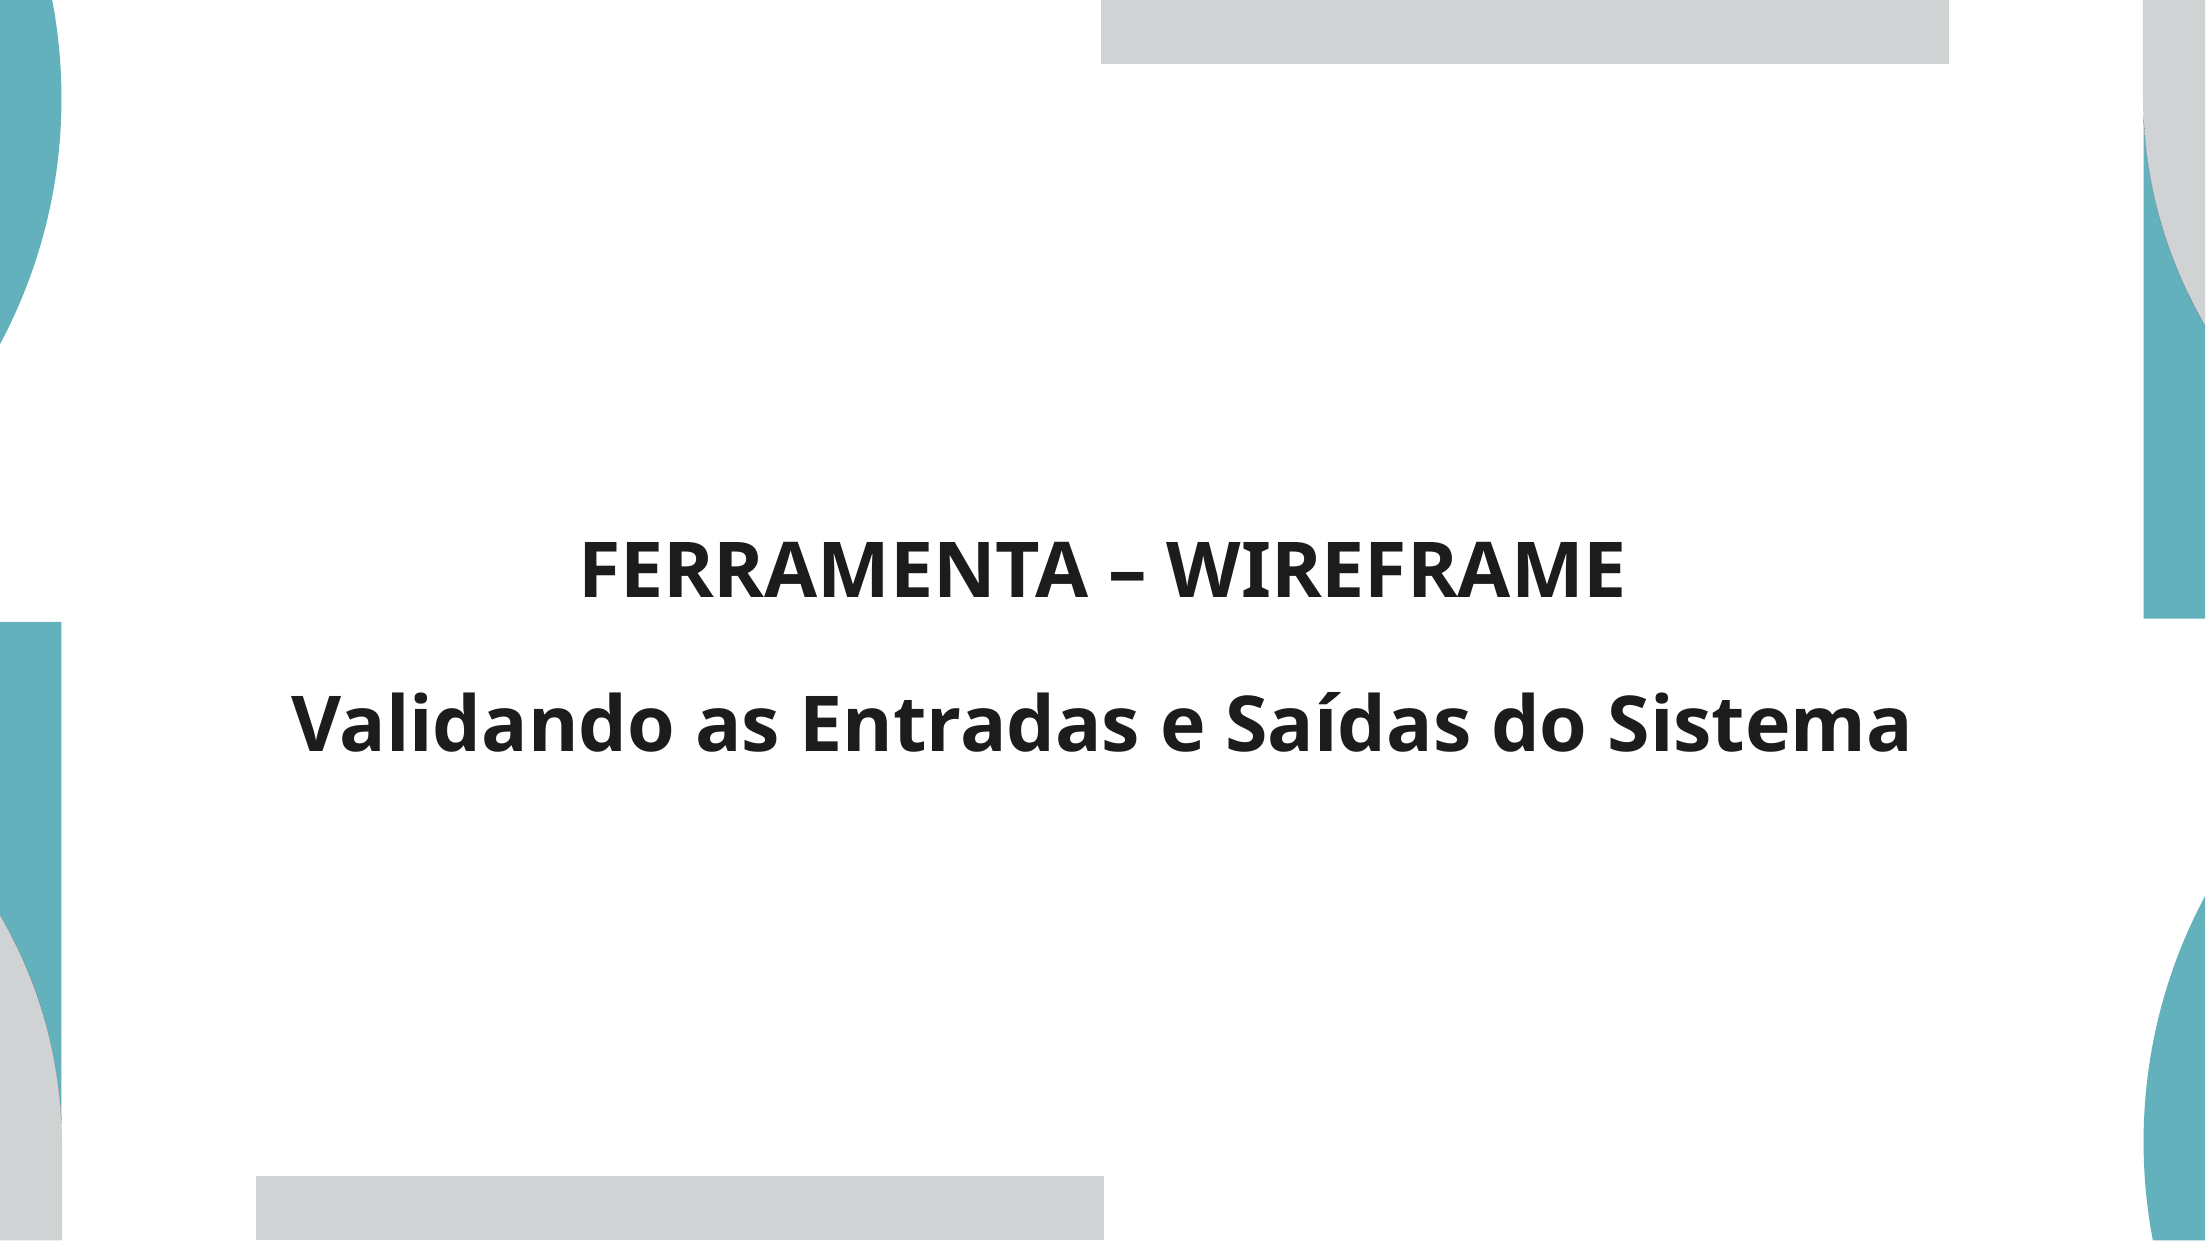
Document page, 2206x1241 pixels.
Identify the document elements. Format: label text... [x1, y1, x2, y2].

text_box FERRAMENTA – WIREFRAME Validando as Entradas e Saídas do Sistema [63, 466, 2142, 845]
